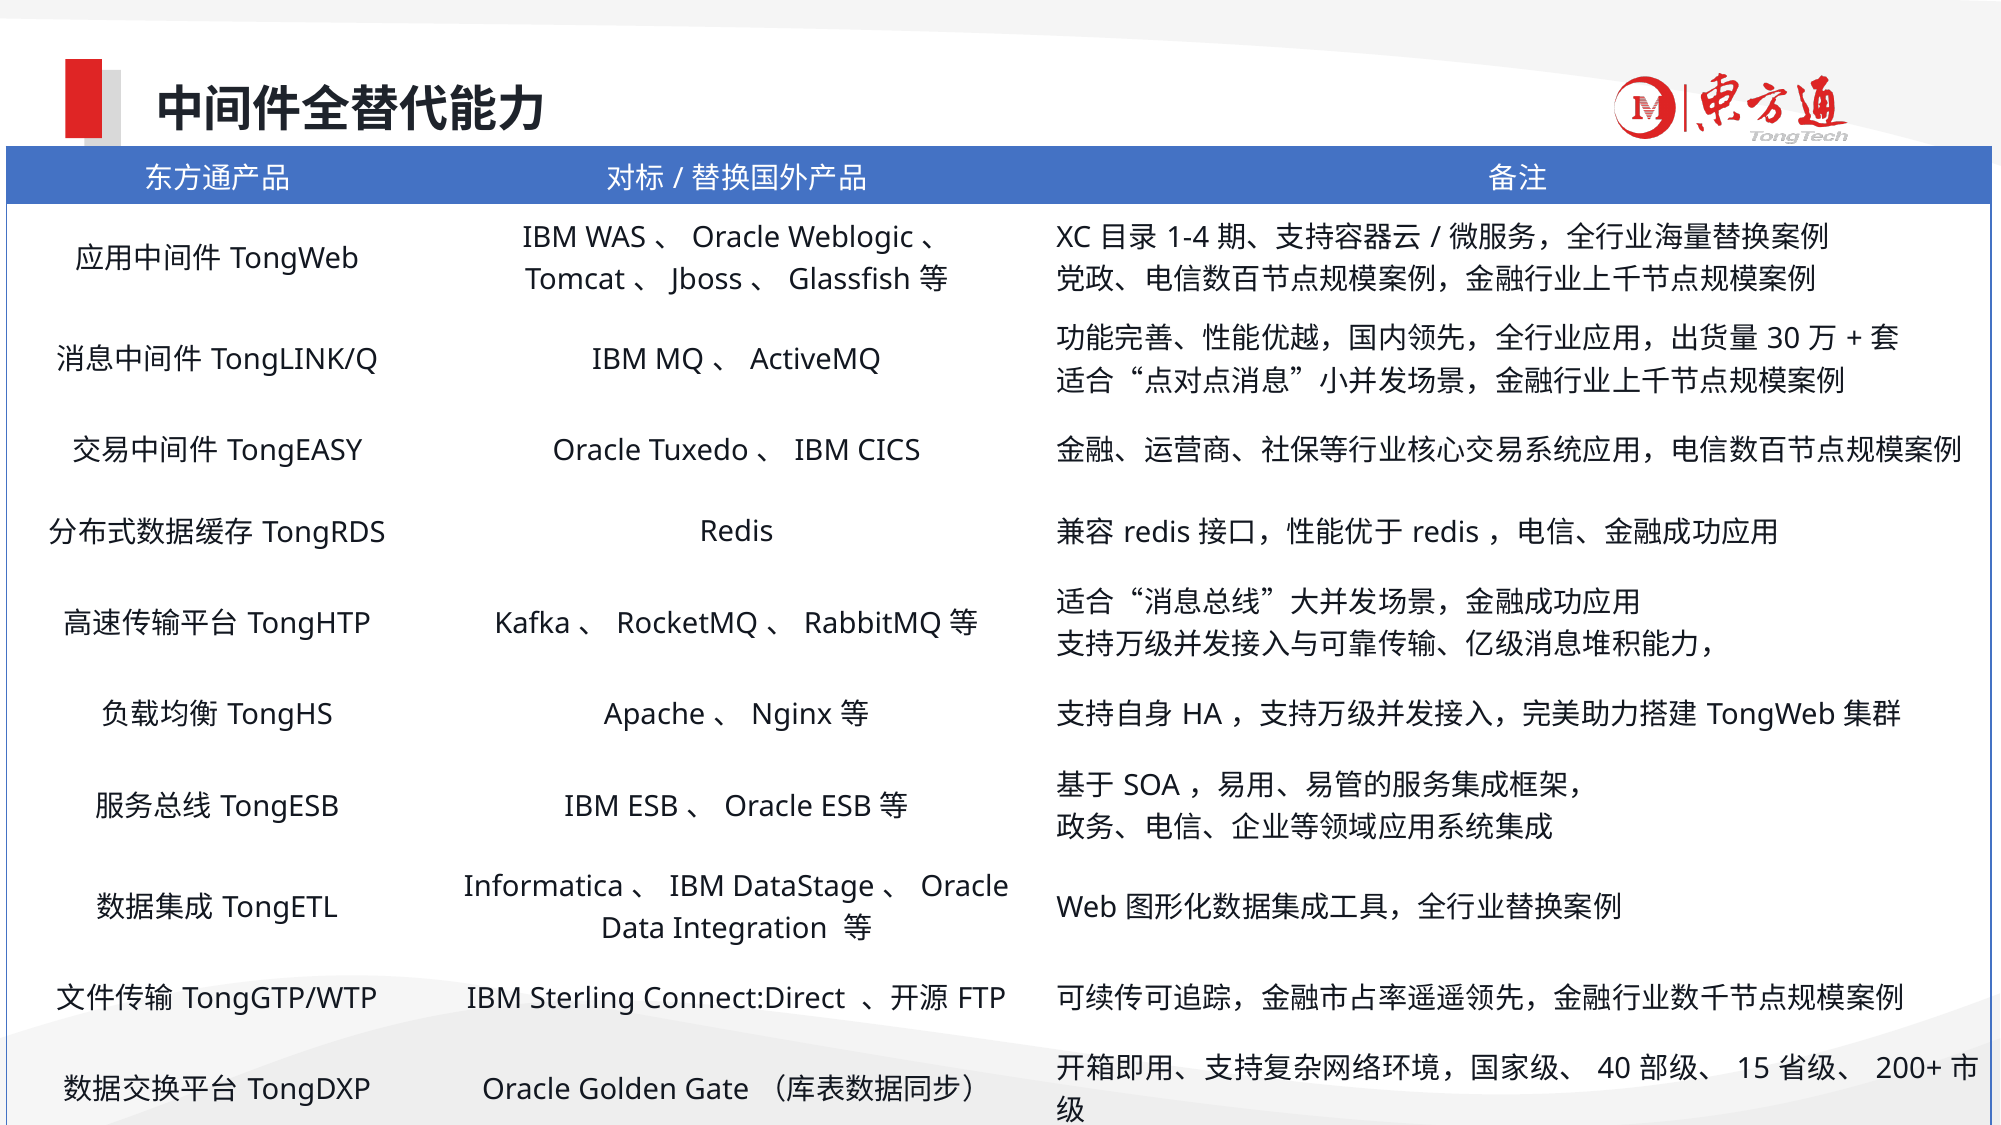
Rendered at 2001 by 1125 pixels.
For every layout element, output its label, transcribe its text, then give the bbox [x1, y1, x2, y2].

table_cell 金融、运营商、社保等行业核心交易系统应用，电信数百节点规模案例 [1045, 407, 1990, 489]
table_cell Apache、Nginx等 [428, 671, 1045, 753]
table_cell 适合“消息总线”大并发场景，金融成功应用 支持万级并发接入与可靠传输、亿级消息堆积能力， [1045, 571, 1990, 671]
table_cell 数据交换平台TongDXP [7, 1037, 428, 1125]
table_cell 基于SOA，易用、易管的服务集成框架， 政务、电信、企业等领域应用系统集成 [1045, 753, 1990, 855]
table_header 对标/替换国外产品 [428, 148, 1045, 204]
table_cell Oracle Golden Gate（库表数据同步） [428, 1037, 1045, 1125]
table_cell 功能完善、性能优越，国内领先，全行业应用，出货量30万+套 适合“点对点消息”小并发场景，金融行业上千节点规模案例 [1045, 307, 1990, 407]
table_cell Oracle Tuxedo、IBM CICS [428, 407, 1045, 489]
table_cell XC目录1-4期、支持容器云/微服务，全行业海量替换案例 党政、电信数百节点规模案例，金融行业上千节点规模案例 [1045, 204, 1990, 307]
table_cell 消息中间件TongLINK/Q [7, 307, 428, 407]
picture [1590, 58, 1883, 146]
table_cell 服务总线TongESB [7, 753, 428, 855]
table_cell Web图形化数据集成工具，全行业替换案例 [1045, 855, 1990, 955]
table_cell 可续传可追踪，金融市占率遥遥领先，金融行业数千节点规模案例 [1045, 955, 1990, 1037]
table_cell 应用中间件TongWeb [7, 204, 428, 307]
table_cell IBM ESB、Oracle ESB等 [428, 753, 1045, 855]
table_cell 兼容redis接口，性能优于redis，电信、金融成功应用 [1045, 489, 1990, 571]
table_cell IBM Sterling Connect:Direct 、开源FTP [428, 955, 1045, 1037]
table_cell 分布式数据缓存TongRDS [7, 489, 428, 571]
table_header 备注 [1045, 148, 1990, 204]
table_cell 高速传输平台TongHTP [7, 571, 428, 671]
table_header 东方通产品 [7, 148, 428, 204]
title 中间件全替代能力 [139, 67, 1865, 147]
table_cell Informatica、IBM DataStage、Oracle Data Integration 等 [428, 855, 1045, 955]
table_cell Redis [428, 489, 1045, 571]
table_cell 支持自身HA，支持万级并发接入，完美助力搭建TongWeb集群 [1045, 671, 1990, 753]
table_cell 文件传输TongGTP/WTP [7, 955, 428, 1037]
table_cell 数据集成TongETL [7, 855, 428, 955]
table_cell 负载均衡TongHS [7, 671, 428, 753]
table_cell IBM MQ、ActiveMQ [428, 307, 1045, 407]
table_cell Kafka、RocketMQ、RabbitMQ等 [428, 571, 1045, 671]
table_cell IBM WAS、Oracle Weblogic、 Tomcat、Jboss、Glassfish等 [428, 204, 1045, 307]
table_cell 开箱即用、支持复杂网络环境，国家级、40部级、15省级、200+市级 [1045, 1037, 1990, 1125]
table_cell 交易中间件TongEASY [7, 407, 428, 489]
